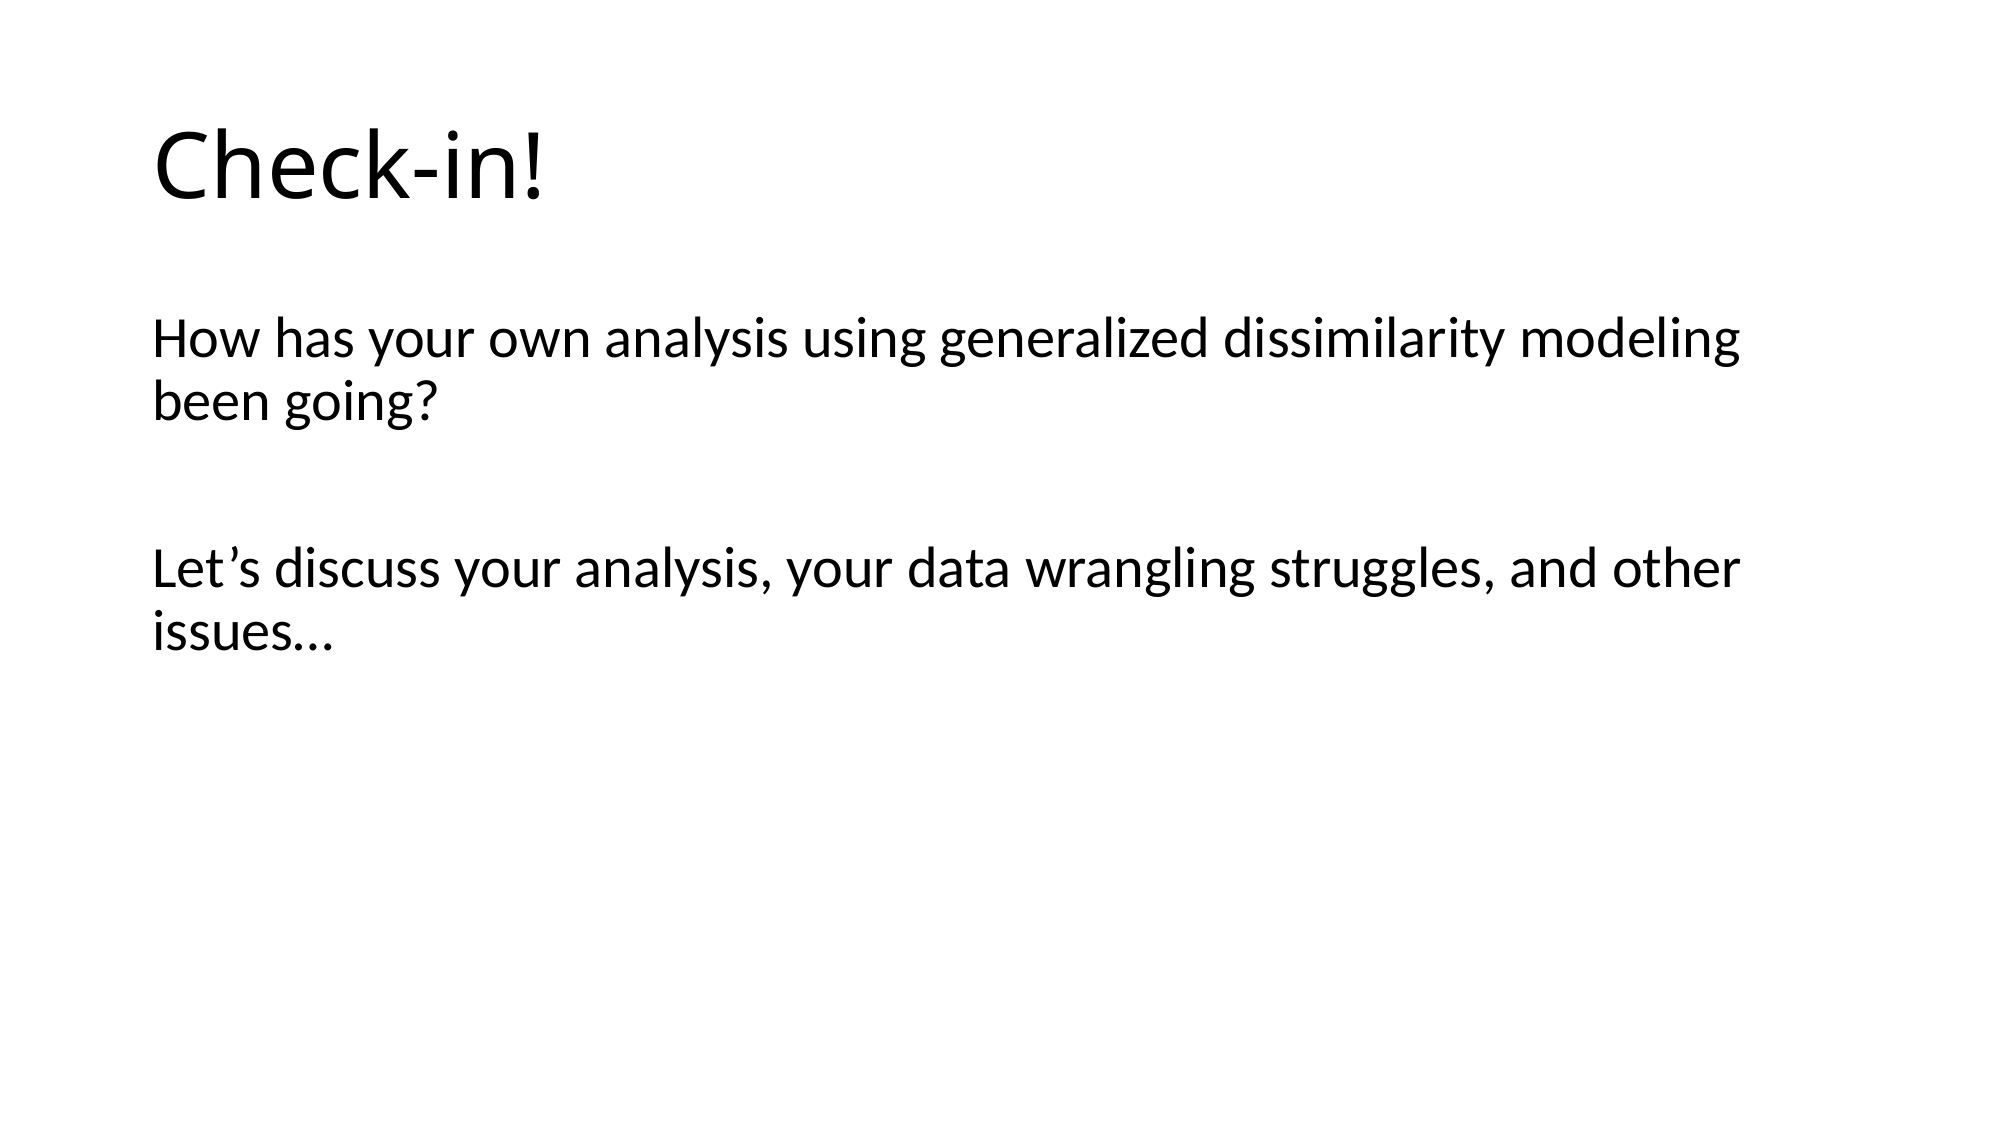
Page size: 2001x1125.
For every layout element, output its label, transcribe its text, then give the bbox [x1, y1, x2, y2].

title Check-in! [137, 59, 1863, 278]
list How has your own analysis using generalized dissimilarity modeling been going? Let’s discuss your analysis, your data wrangling struggles, and other issues… [137, 299, 1863, 1014]
